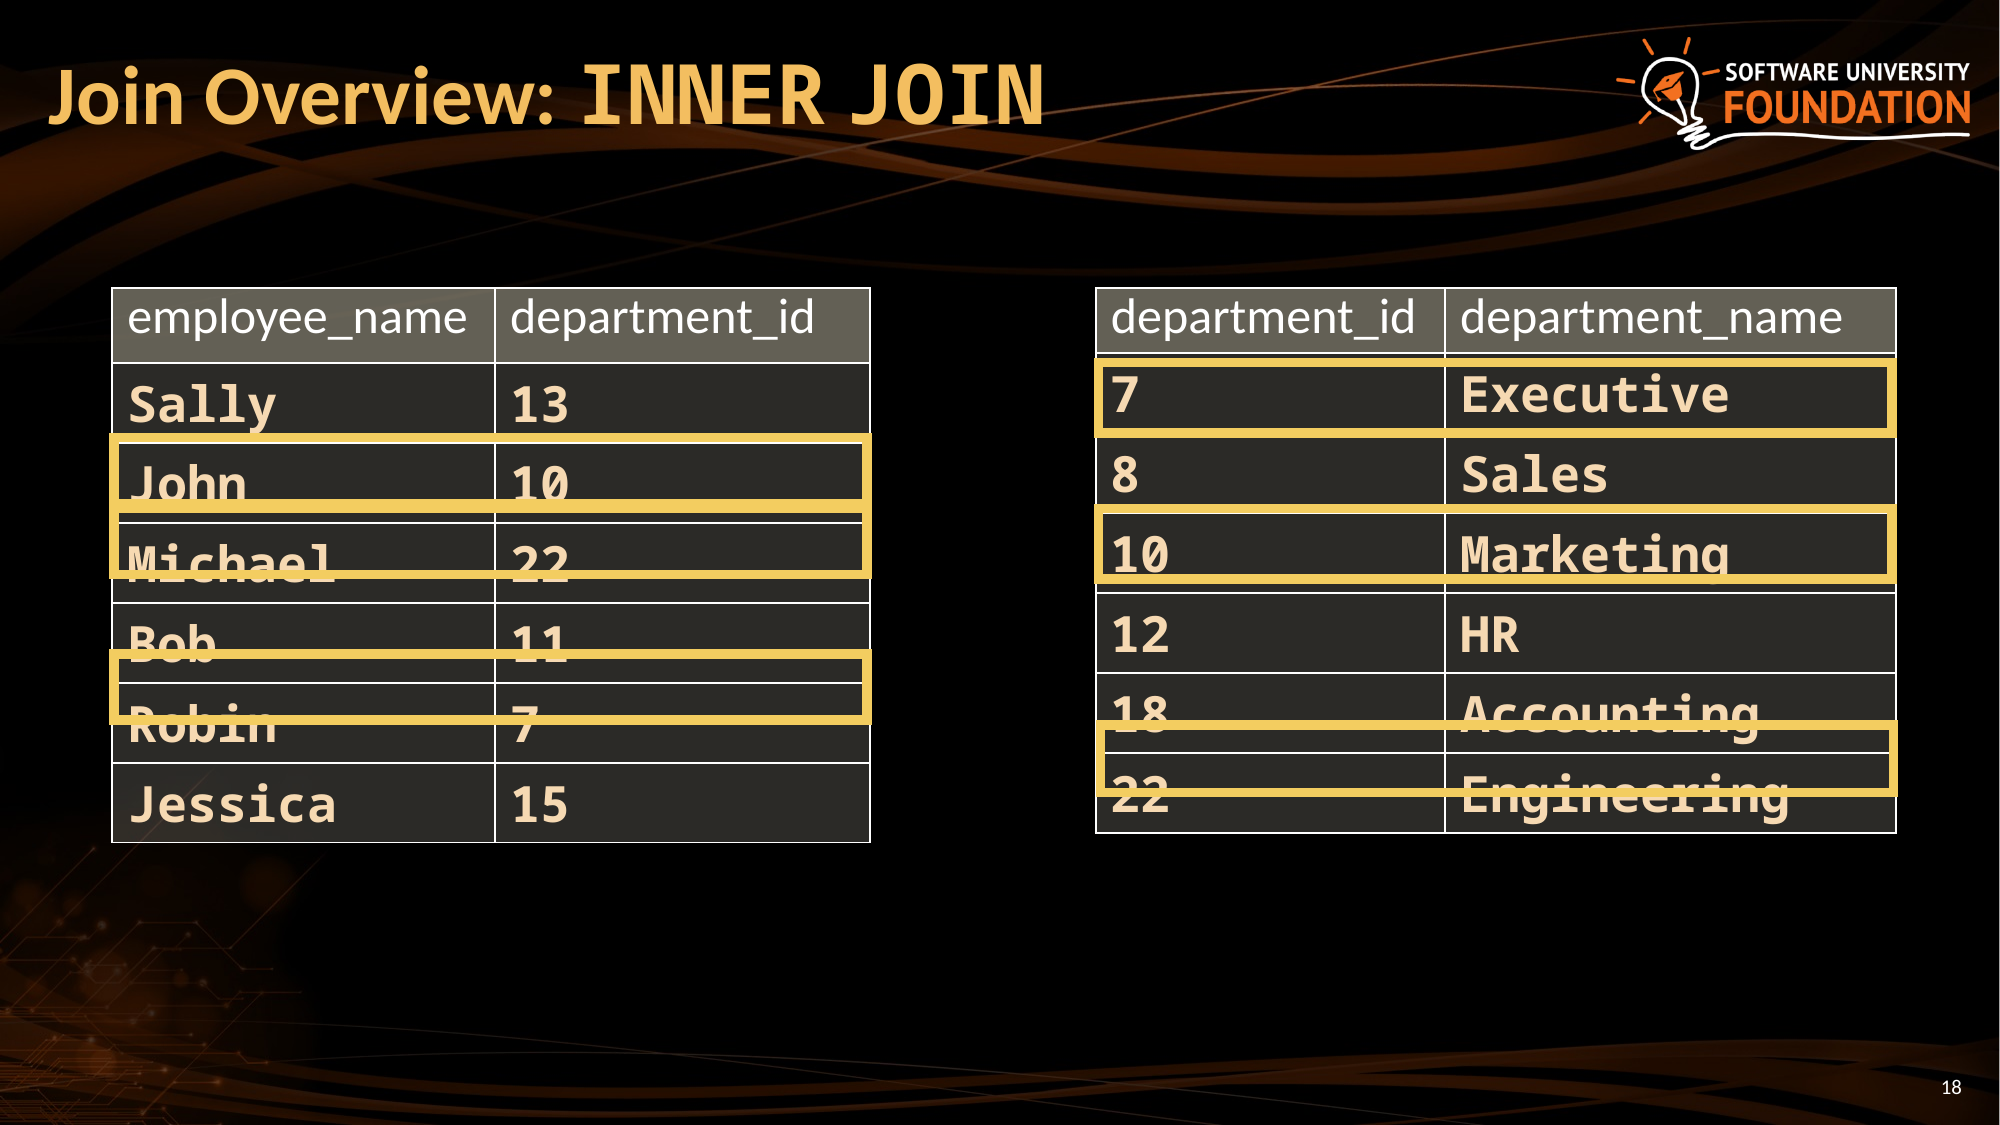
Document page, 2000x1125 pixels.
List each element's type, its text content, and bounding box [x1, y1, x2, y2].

table_cell 10 [1097, 514, 1444, 592]
table_header department_id [1097, 289, 1444, 352]
table_cell 11 [496, 604, 869, 682]
slide_number 18 [1897, 1070, 1968, 1103]
table_cell 10 [496, 444, 869, 522]
table_cell Jessica [113, 764, 494, 842]
table_cell Michael [113, 576, 494, 602]
table_cell Robin [113, 721, 494, 762]
table_header department_id [496, 289, 869, 362]
text_box [1098, 361, 1893, 434]
text_box [113, 653, 868, 721]
table_cell 12 [1097, 594, 1444, 672]
table_cell John [113, 504, 494, 508]
table_cell 7 [1097, 354, 1444, 432]
table_cell Executive [1446, 354, 1895, 432]
table_cell Sales [1446, 434, 1895, 512]
table_cell 8 [1097, 434, 1444, 512]
table_header department_name [1446, 289, 1895, 352]
table_cell Marketing [1446, 514, 1895, 592]
table_cell 22 [1097, 754, 1444, 832]
text_box [113, 436, 868, 504]
table_cell HR [1446, 594, 1895, 672]
table_cell 13 [496, 364, 869, 442]
text_box [1098, 508, 1893, 580]
text_box [1099, 724, 1895, 793]
table_cell Bob [113, 604, 494, 653]
table_cell 7 [496, 684, 869, 762]
table_cell 22 [496, 524, 869, 602]
table_cell Engineering [1446, 793, 1895, 832]
table_cell 15 [496, 764, 869, 842]
picture [0, 0, 2000, 1125]
table_cell Accounting [1446, 674, 1895, 724]
table_cell 18 [1097, 674, 1444, 752]
table_cell Sally [113, 364, 494, 436]
table_header employee_name [113, 289, 494, 362]
text_box [113, 508, 868, 576]
title Join Overview: INNER JOIN [30, 6, 1602, 189]
